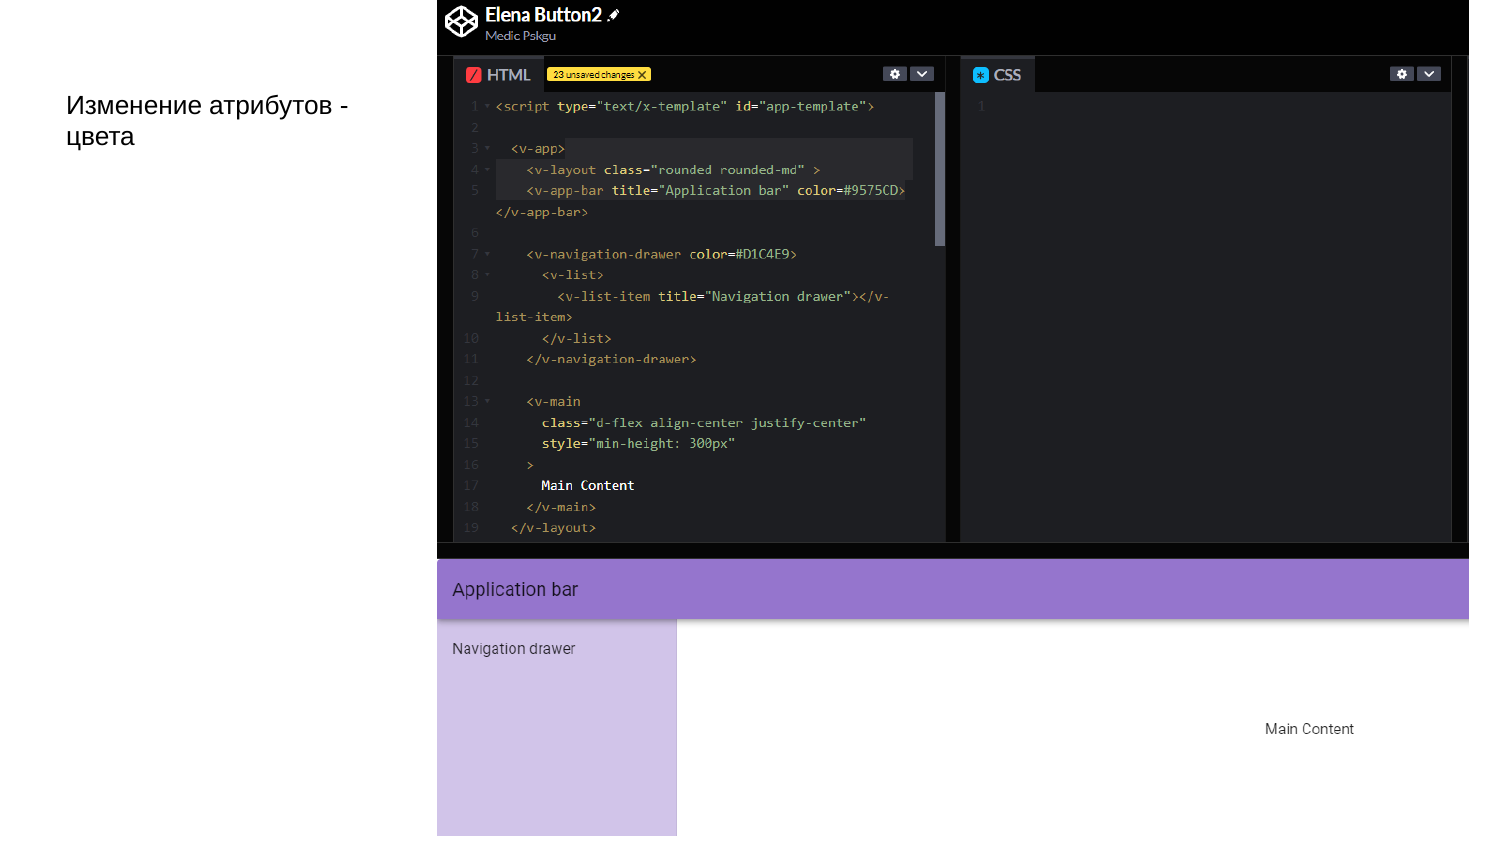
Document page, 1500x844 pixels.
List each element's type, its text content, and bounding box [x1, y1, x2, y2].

picture [437, 0, 1469, 837]
title Изменение атрибутов - цвета [51, 72, 400, 167]
